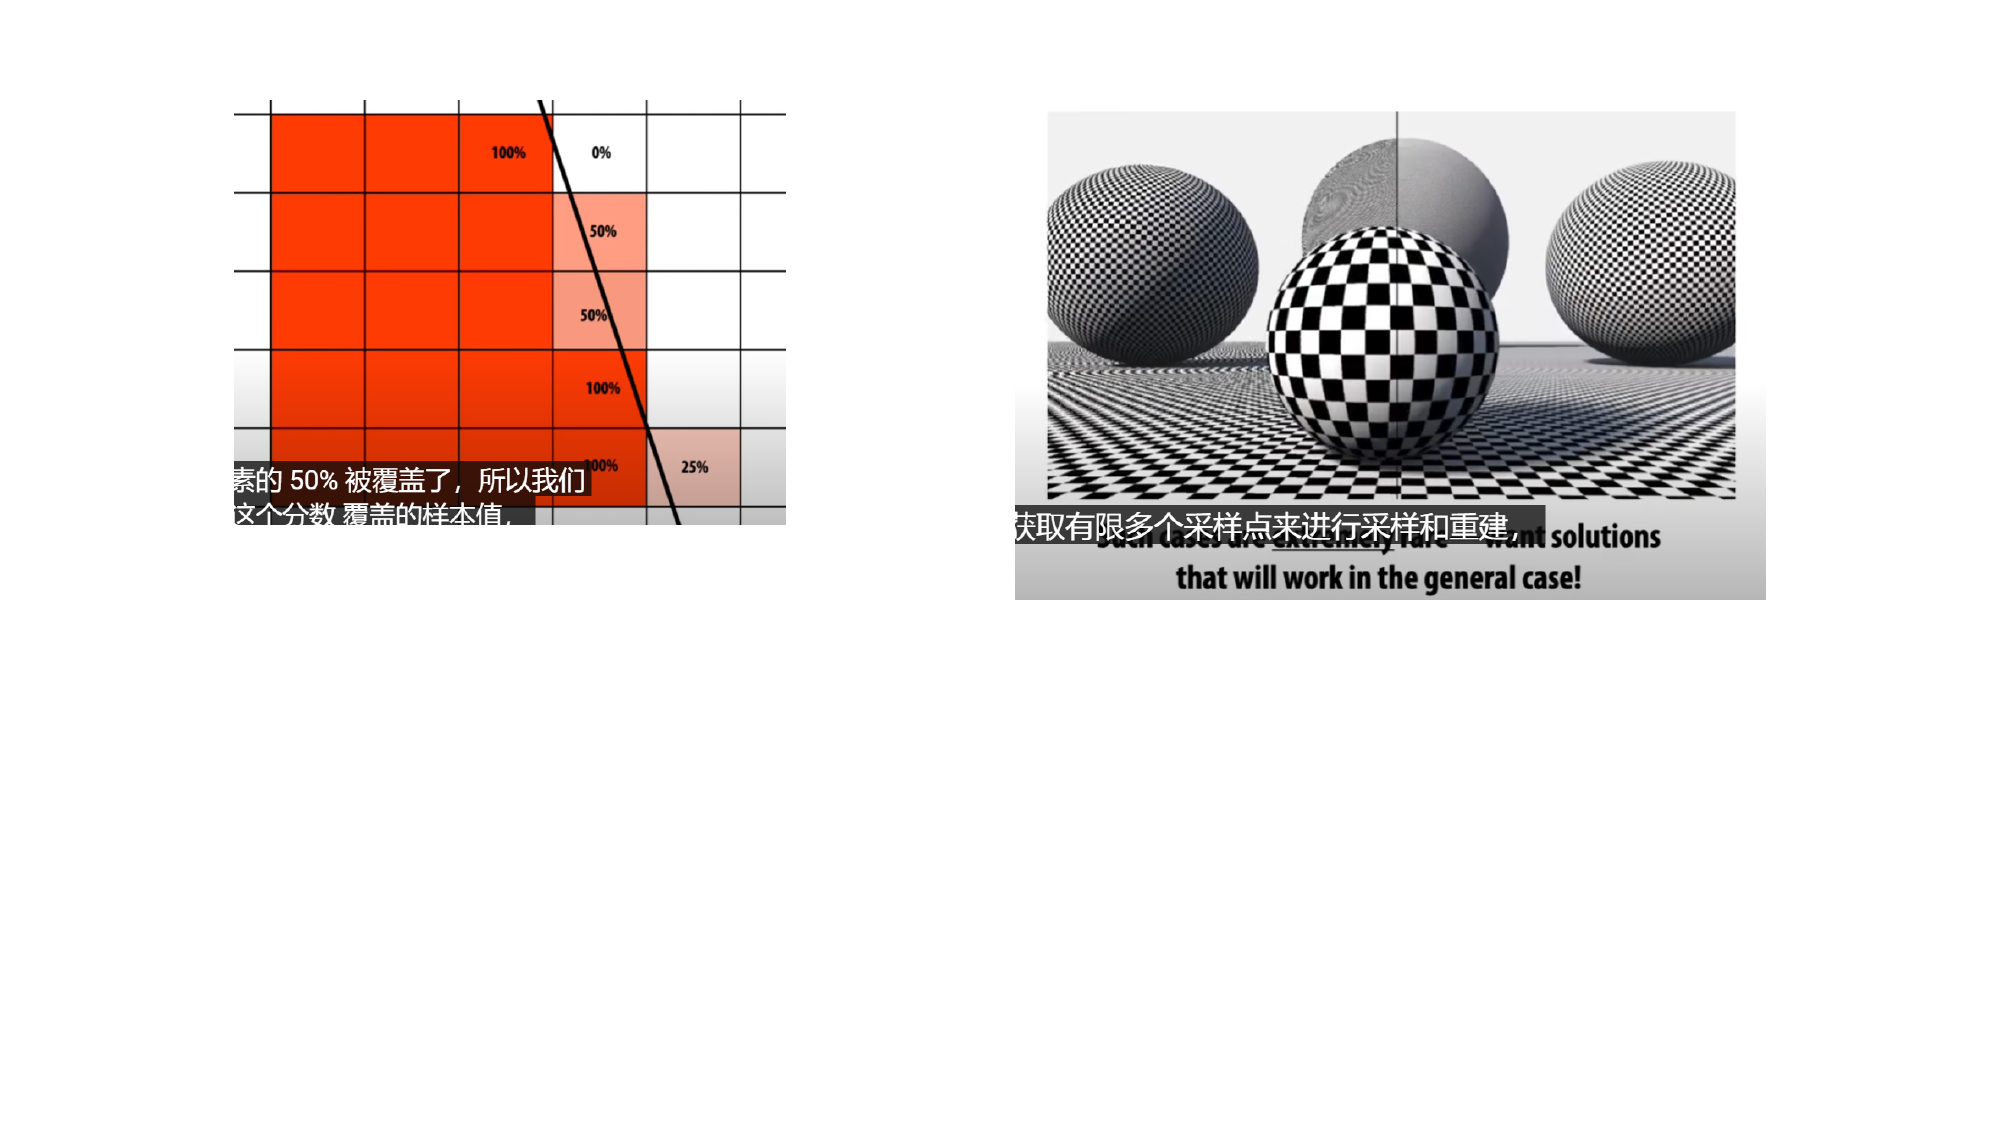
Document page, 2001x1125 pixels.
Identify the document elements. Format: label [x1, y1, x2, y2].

picture [234, 100, 786, 525]
picture [1015, 100, 1766, 600]
